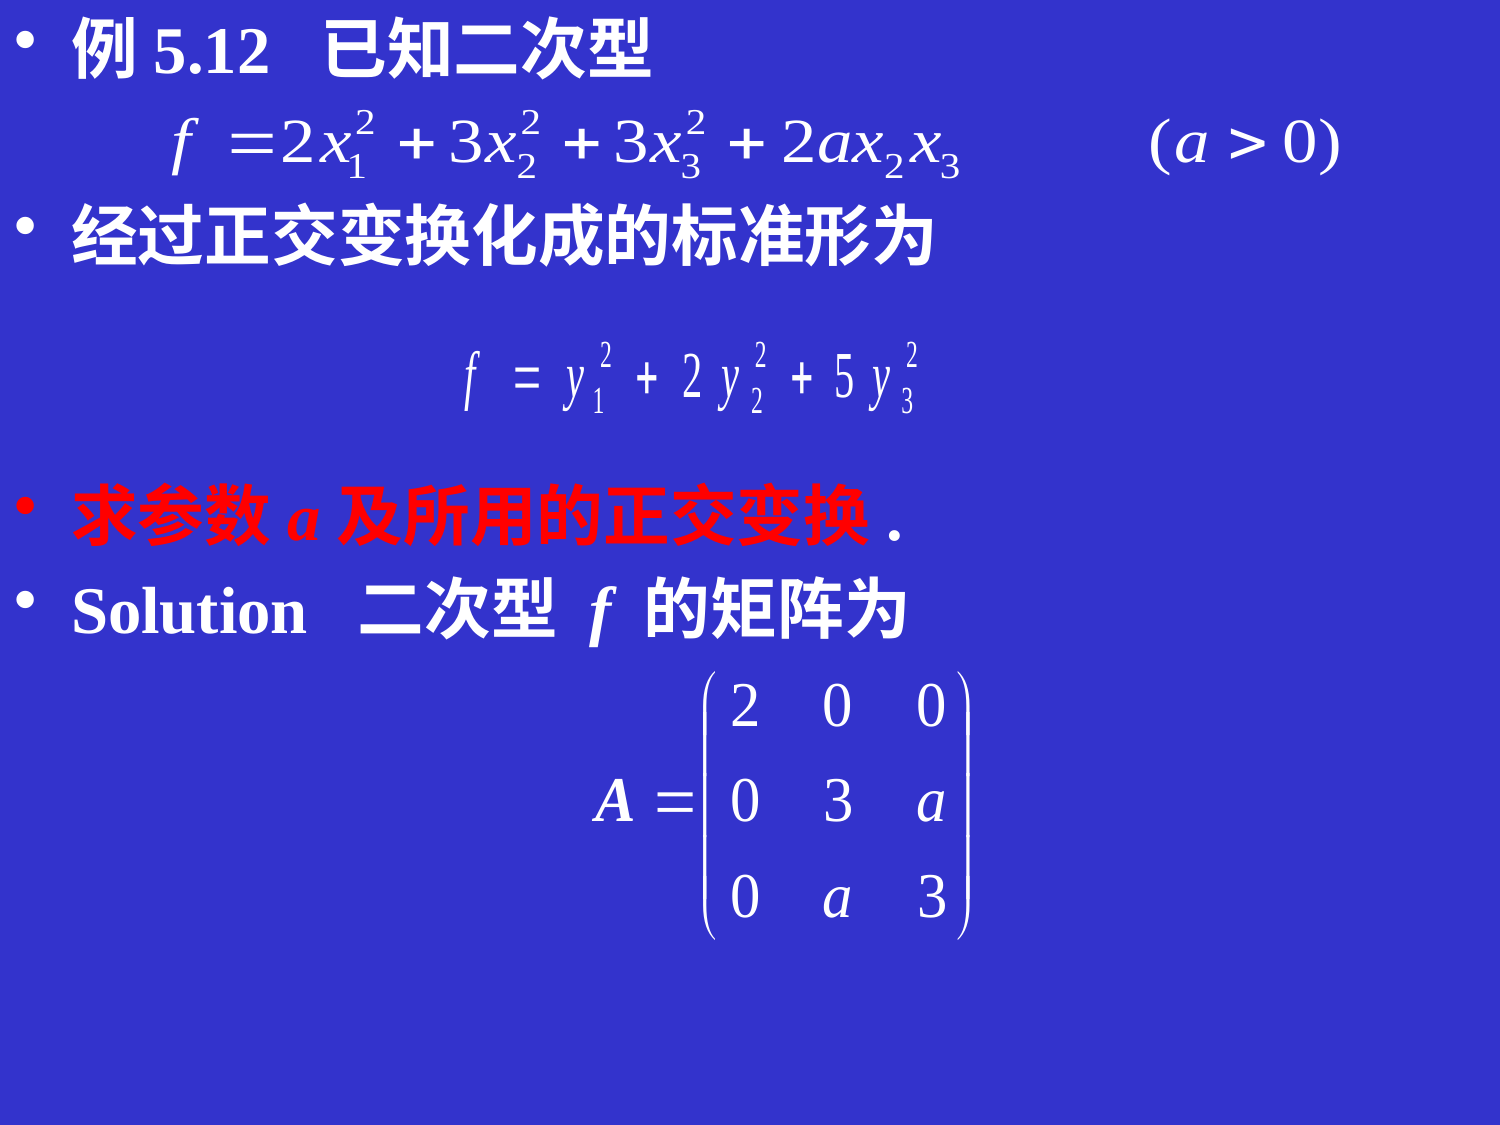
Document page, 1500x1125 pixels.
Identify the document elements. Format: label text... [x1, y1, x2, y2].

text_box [580, 656, 987, 952]
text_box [147, 93, 1353, 195]
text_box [442, 326, 933, 427]
text_box 例5.12 已知二次型 经过正交变换化成的标准形为 求参数a及所用的正交变换. Solution 二次型 f 的矩阵为 [0, 0, 1500, 1125]
